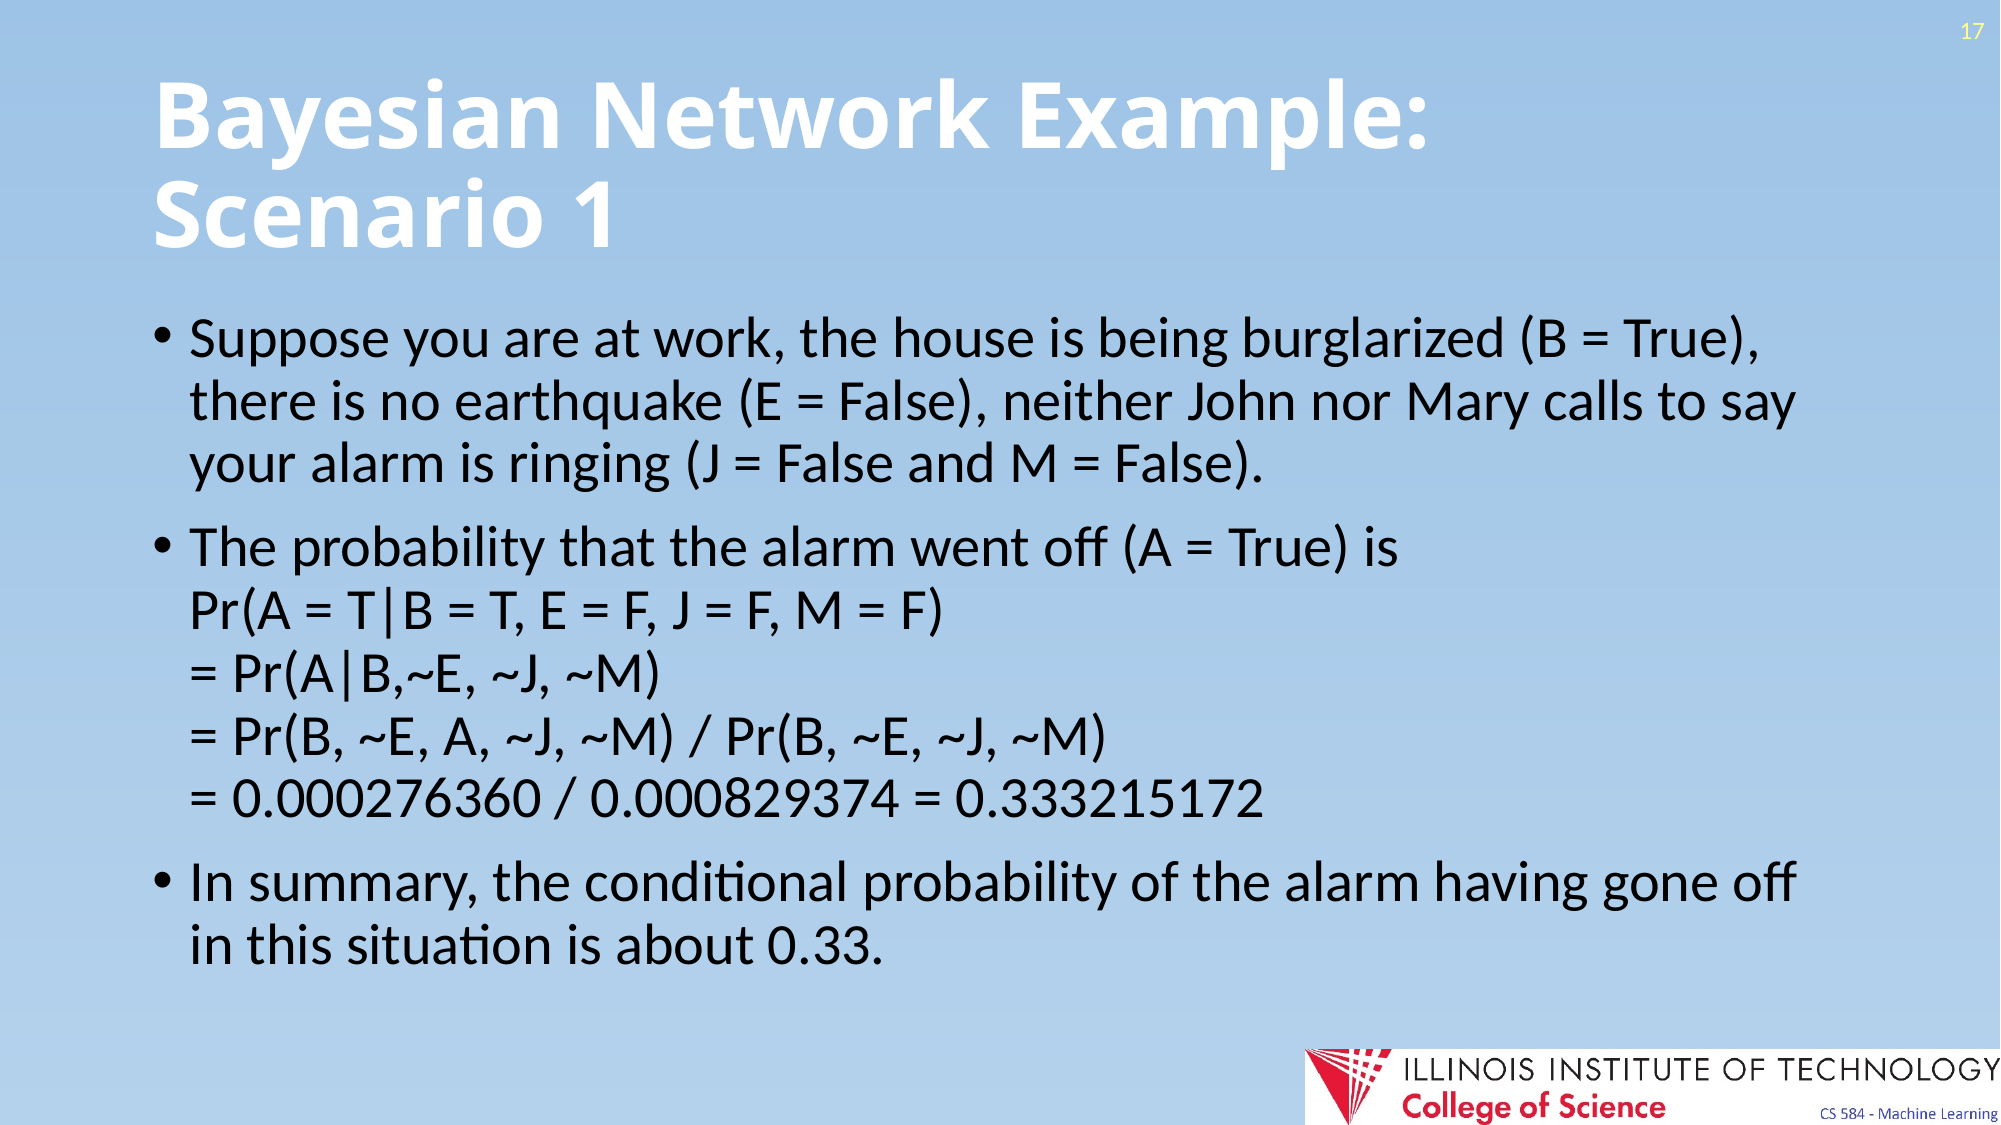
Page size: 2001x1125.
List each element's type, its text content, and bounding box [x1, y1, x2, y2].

picture [1305, 1049, 2000, 1125]
title Bayesian Network Example: Scenario 1 [137, 59, 1863, 278]
slide_number 17 [1550, 0, 2000, 60]
list Suppose you are at work, the house is being burglarized (B = True), there is no earthquake (E = False), neither John nor Mary calls to say your alarm is ringing (J = False and M = False). The probability that the alarm went off (A = True) is Pr(A = T|B = T, E = F, J = F, M = F) = Pr(A|B,~E, ~J, ~M) = Pr(B, ~E, A, ~J, ~M) / Pr(B, ~E, ~J, ~M) = 0.000276360 / 0.000829374 = 0.333215172 In summary, the conditional probability of the alarm having gone off in this situation is about 0.33. [137, 299, 1863, 1014]
